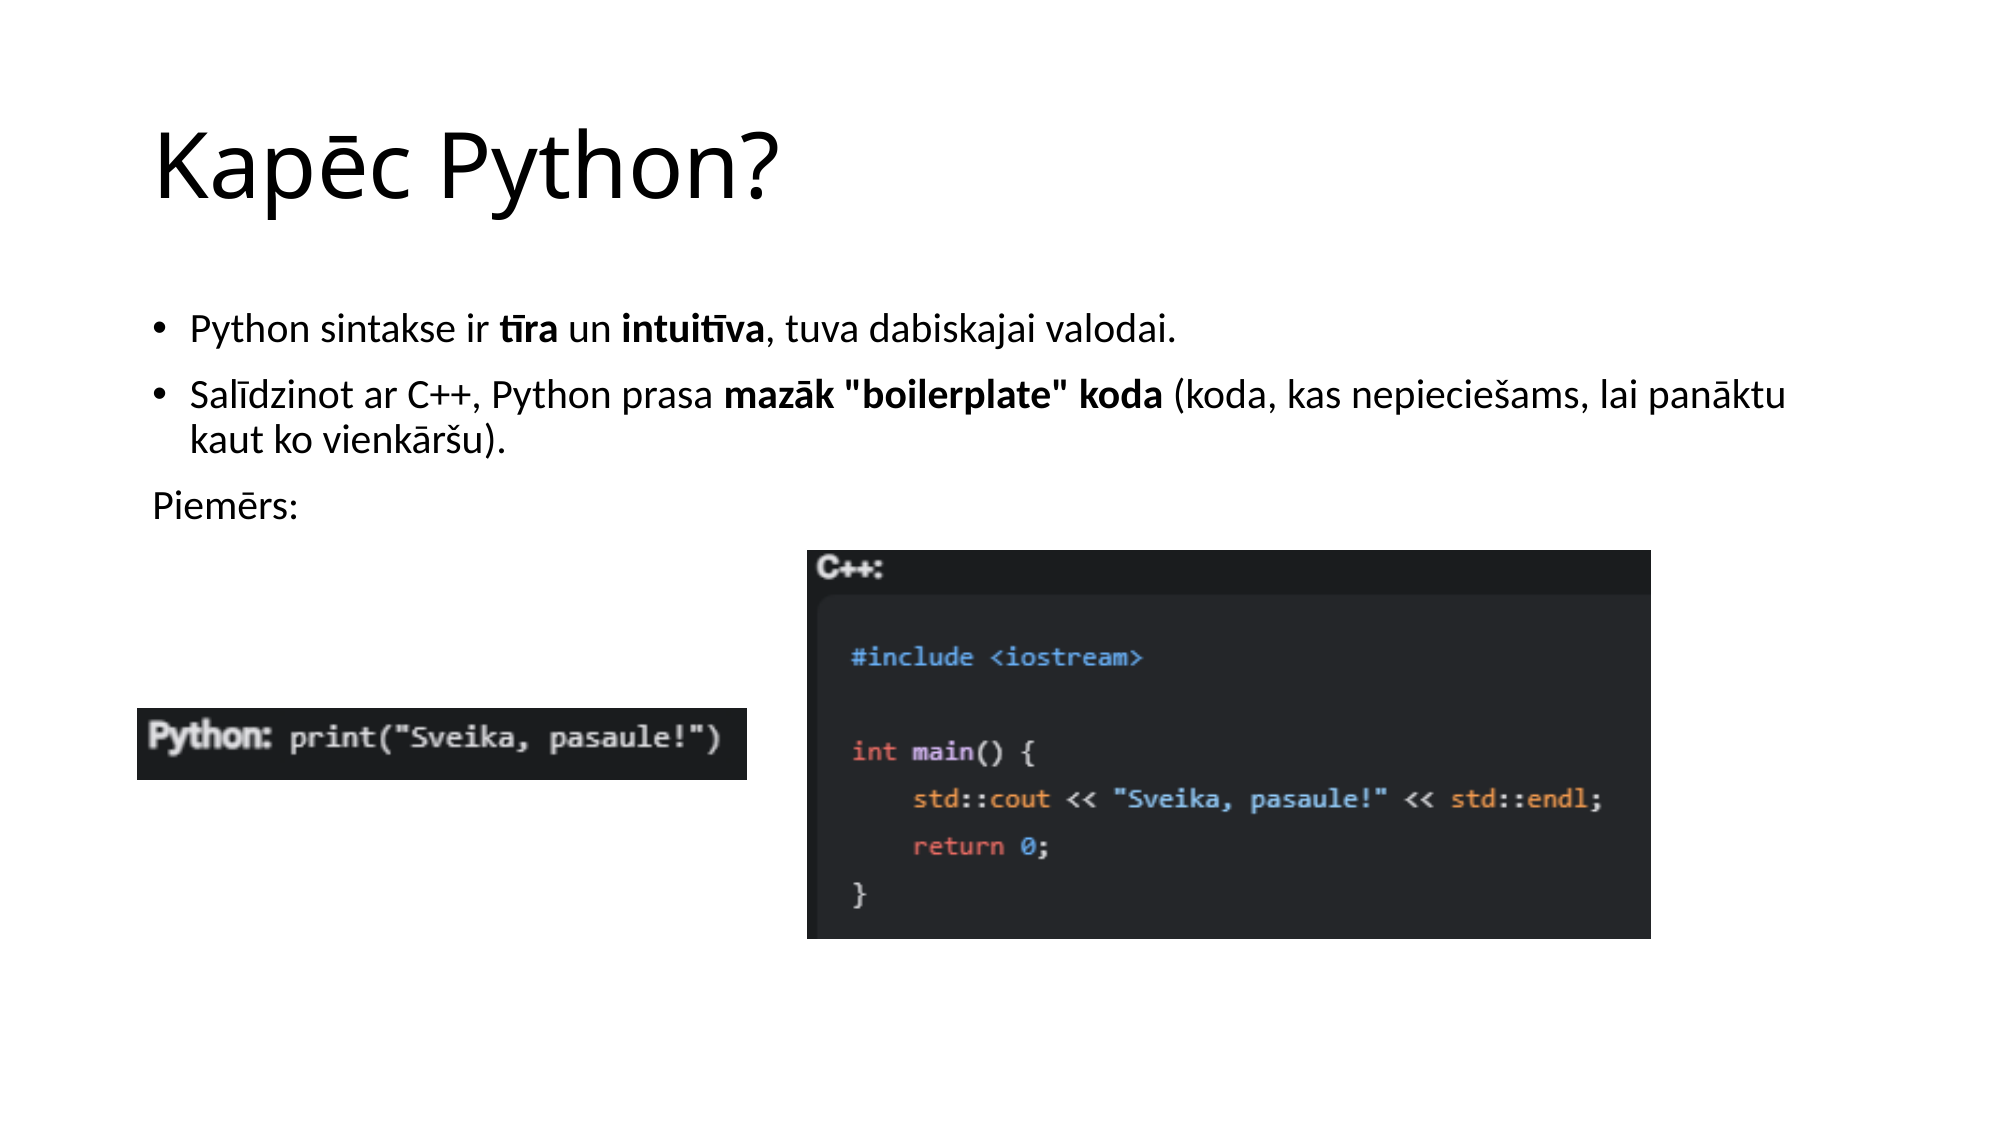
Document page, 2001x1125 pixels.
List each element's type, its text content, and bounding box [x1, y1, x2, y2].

list Python sintakse ir tīra un intuitīva, tuva dabiskajai valodai. Salīdzinot ar C++, Python prasa mazāk "boilerplate" koda (koda, kas nepieciešams, lai panāktu kaut ko vienkāršu). Piemērs: [137, 299, 1863, 1014]
title Kapēc Python? [137, 59, 1863, 278]
picture [137, 708, 747, 780]
picture [807, 550, 1651, 939]
